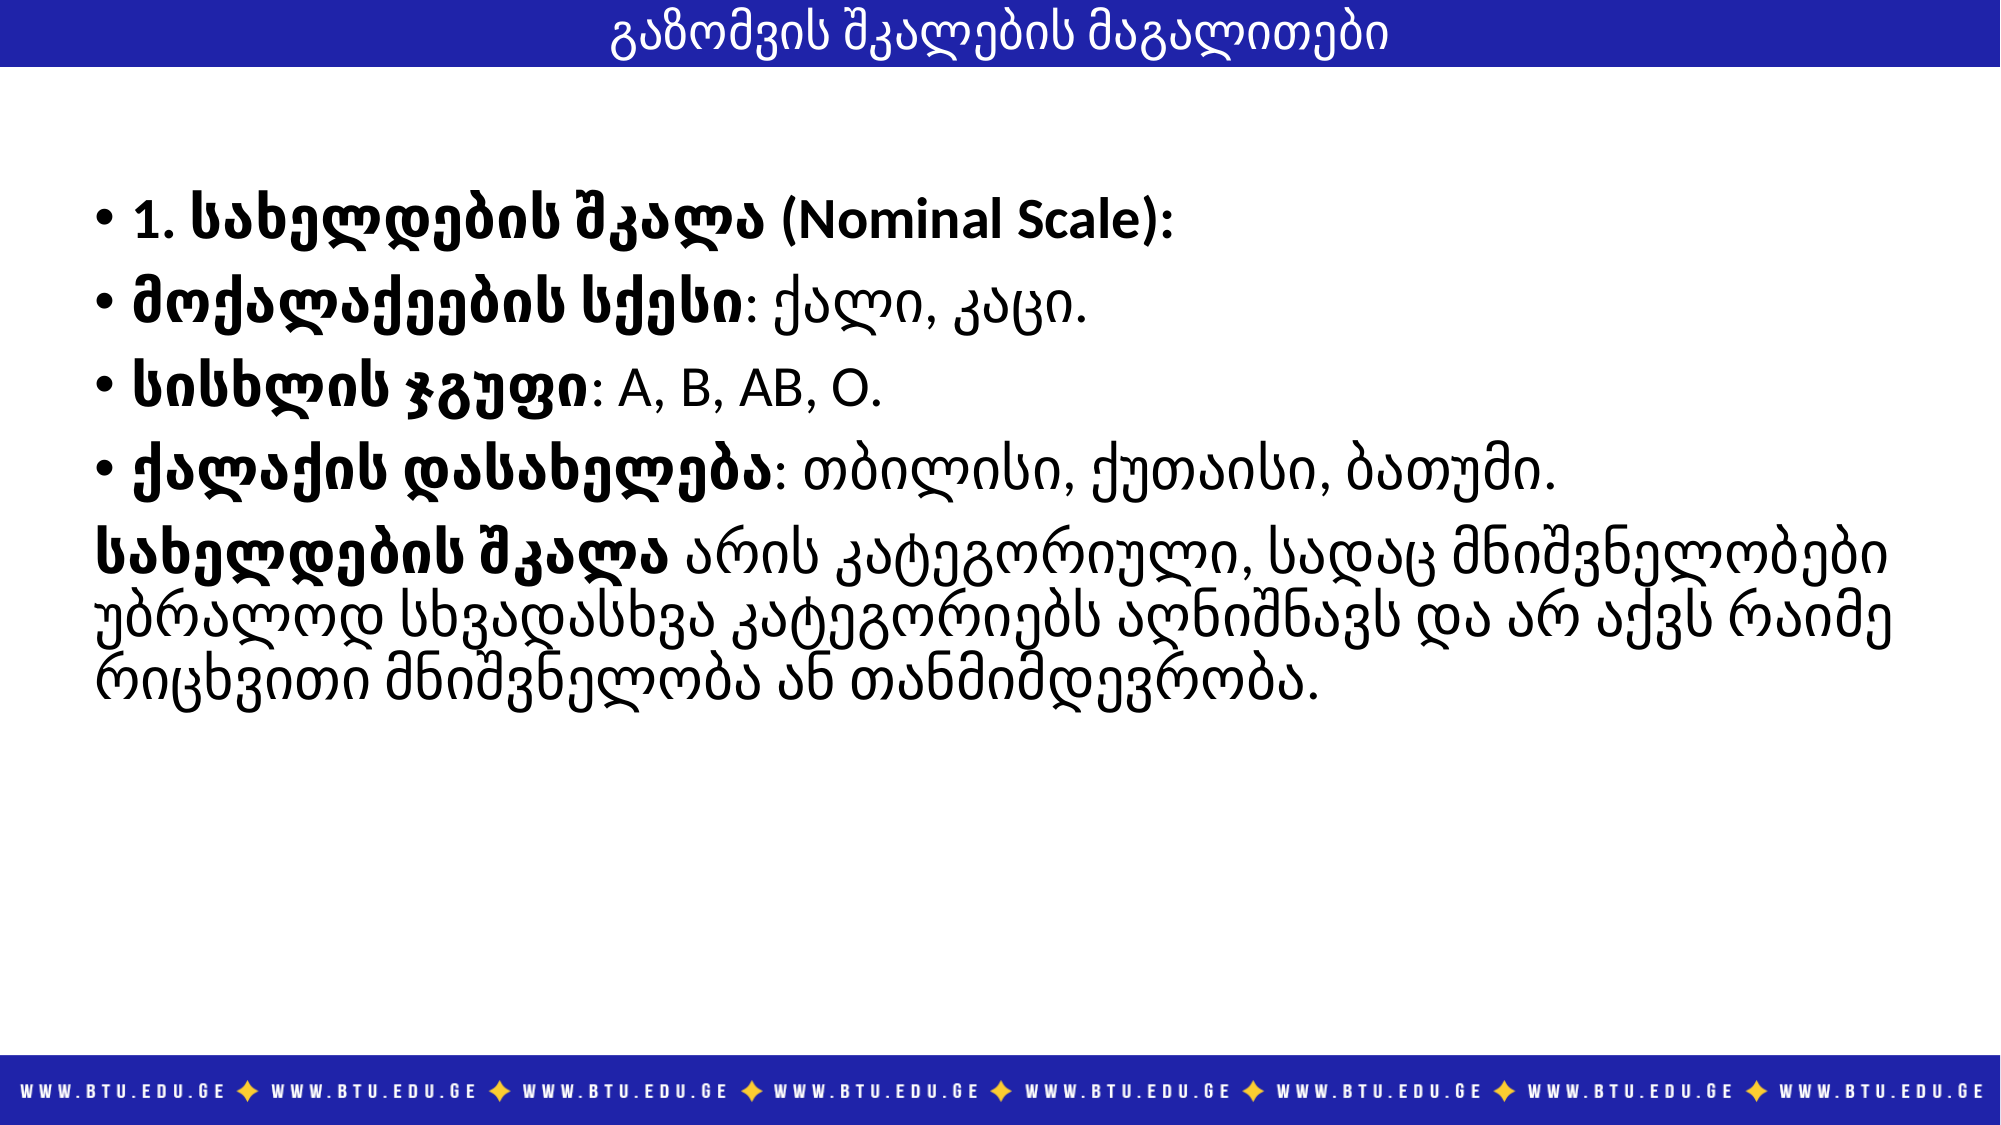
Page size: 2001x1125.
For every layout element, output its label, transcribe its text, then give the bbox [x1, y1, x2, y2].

picture [0, 0, 2001, 1125]
text_box გაზომვის შკალების მაგალითები [0, 0, 2000, 67]
list 1. სახელდების შკალა (Nominal Scale): მოქალაქეების სქესი: ქალი, კაცი. სისხლის ჯგუფი: A, B, AB, O. ქალაქის დასახელება: თბილისი, ქუთაისი, ბათუმი. სახელდების შკალა არის კატეგორიული, სადაც მნიშვნელობები უბრალოდ სხვადასხვა კატეგორიებს აღნიშნავს და არ აქვს რაიმე რიცხვითი მნიშვნელობა ან თანმიმდევრობა. [79, 181, 2000, 1007]
